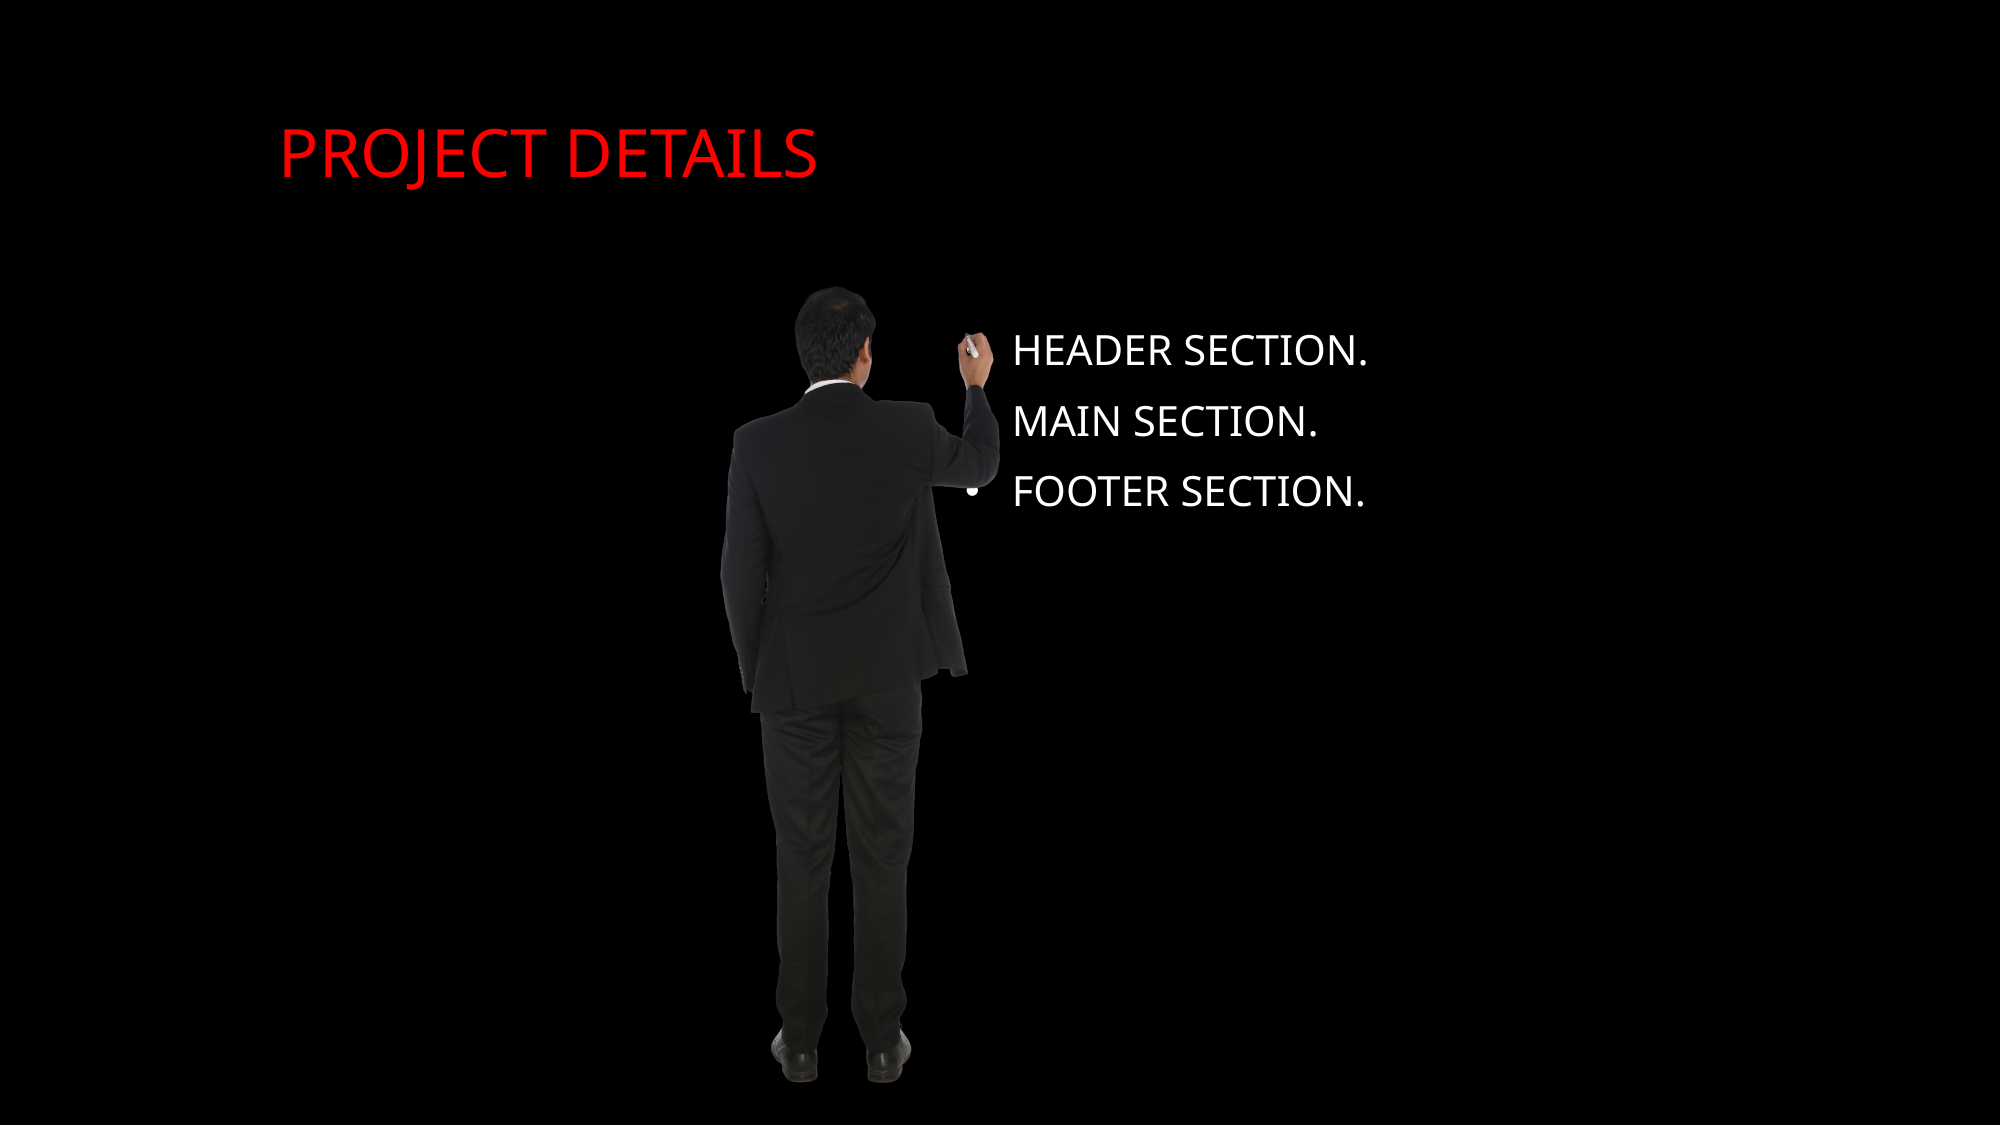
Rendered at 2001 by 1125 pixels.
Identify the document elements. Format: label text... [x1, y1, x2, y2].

title PROJECT DETAILS [263, 42, 1989, 260]
picture [719, 286, 1001, 1084]
list Header section. Main section. Footer section. [950, 249, 2000, 590]
